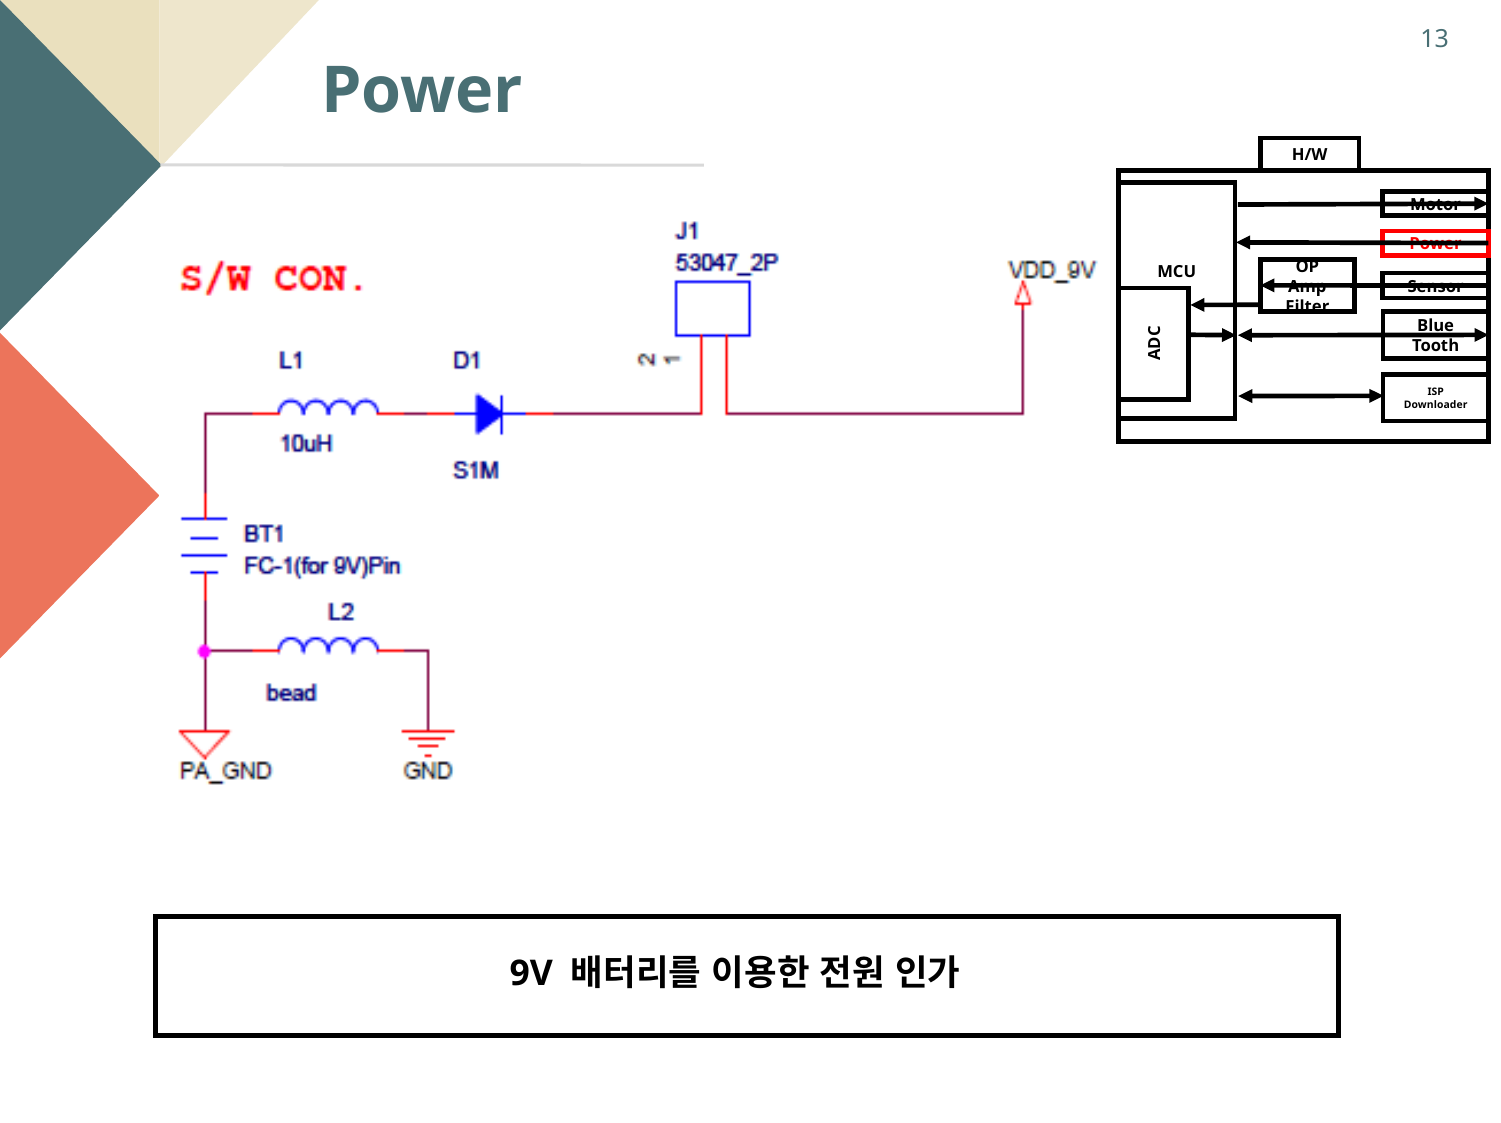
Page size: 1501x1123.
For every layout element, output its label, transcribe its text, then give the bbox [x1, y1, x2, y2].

text_box [155, 916, 1340, 1037]
picture [159, 208, 1121, 809]
text_box 13 [1369, 14, 1501, 60]
text_box Power [306, 49, 1135, 138]
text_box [1118, 137, 1489, 442]
